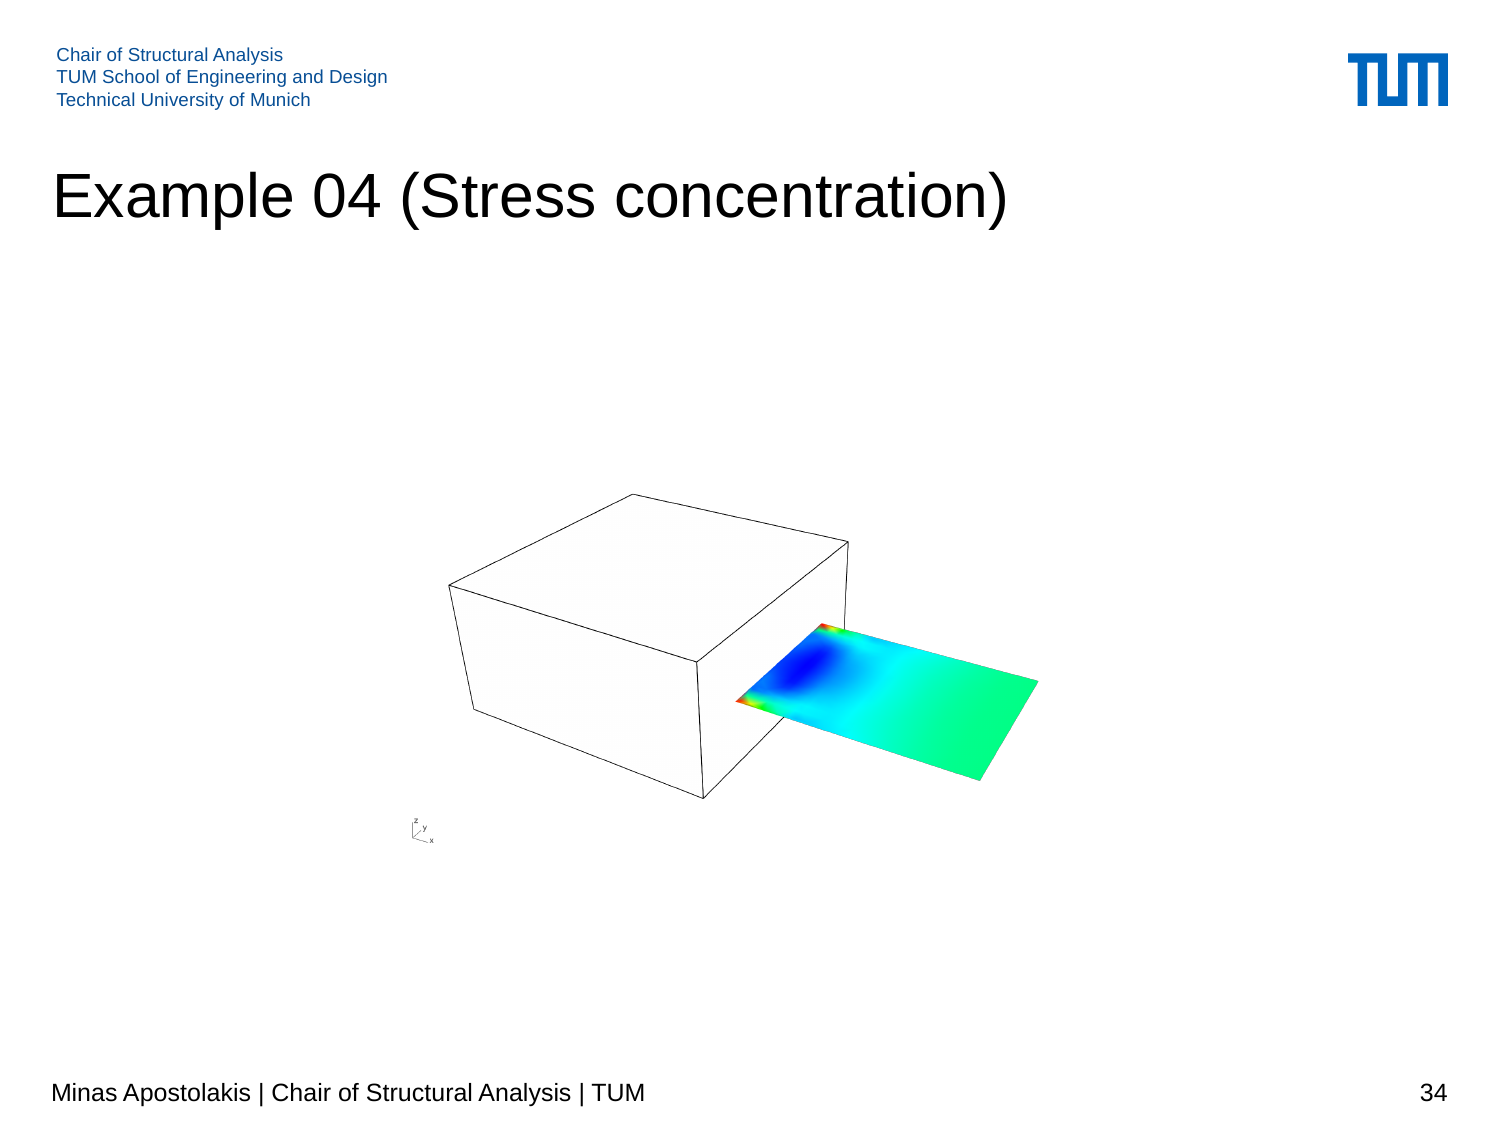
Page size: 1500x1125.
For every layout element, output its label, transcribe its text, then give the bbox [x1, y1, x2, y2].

picture [391, 433, 1148, 859]
footer Minas Apostolakis | Chair of Structural Analysis | TUM [51, 1061, 1112, 1122]
title Example 04 (Stress concentration) [52, 162, 1449, 231]
slide_number 34 [1112, 1061, 1448, 1122]
